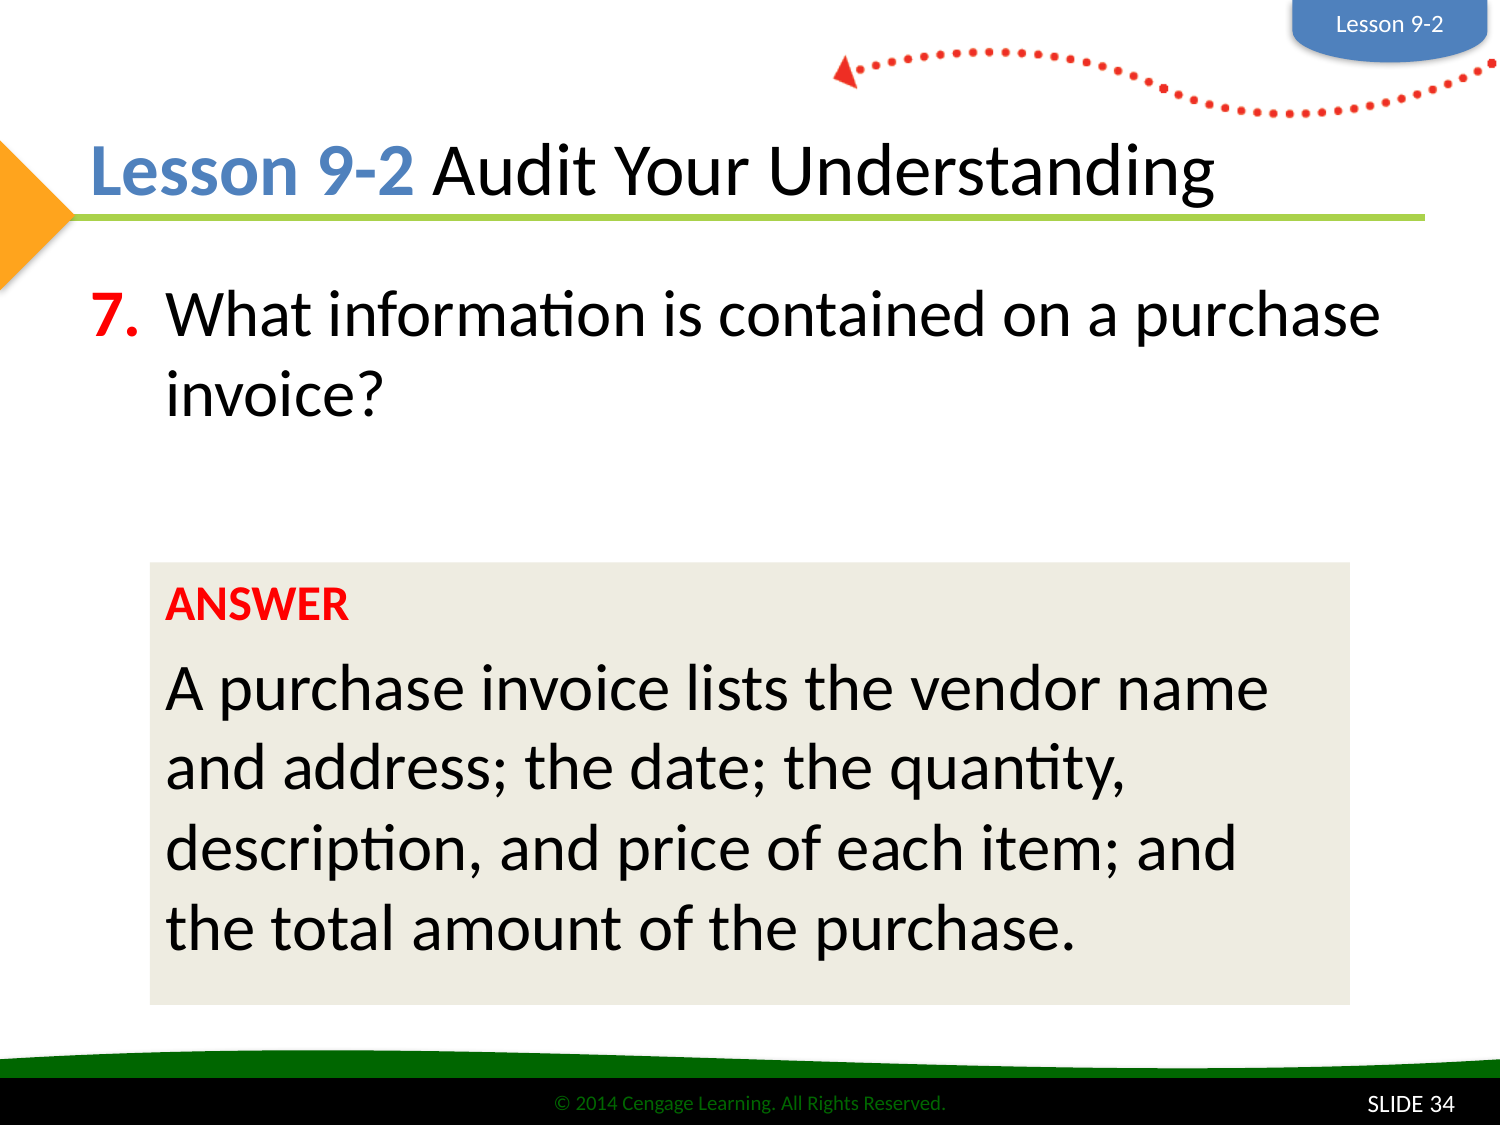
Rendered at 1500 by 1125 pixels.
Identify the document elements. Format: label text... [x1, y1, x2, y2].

picture [827, 37, 1500, 126]
title Lesson 9-2 Audit Your Understanding [75, 29, 1350, 218]
text_box ANSWER A purchase invoice lists the vendor name and address; the date; the quantity, description, and price of each item; and the total amount of the purchase. [149, 562, 1350, 1005]
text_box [1292, 0, 1488, 63]
text_box [0, 138, 78, 293]
list 7. What information is contained on a purchase invoice? [75, 262, 1425, 1005]
slide_number SLIDE 34 [1170, 1080, 1470, 1125]
